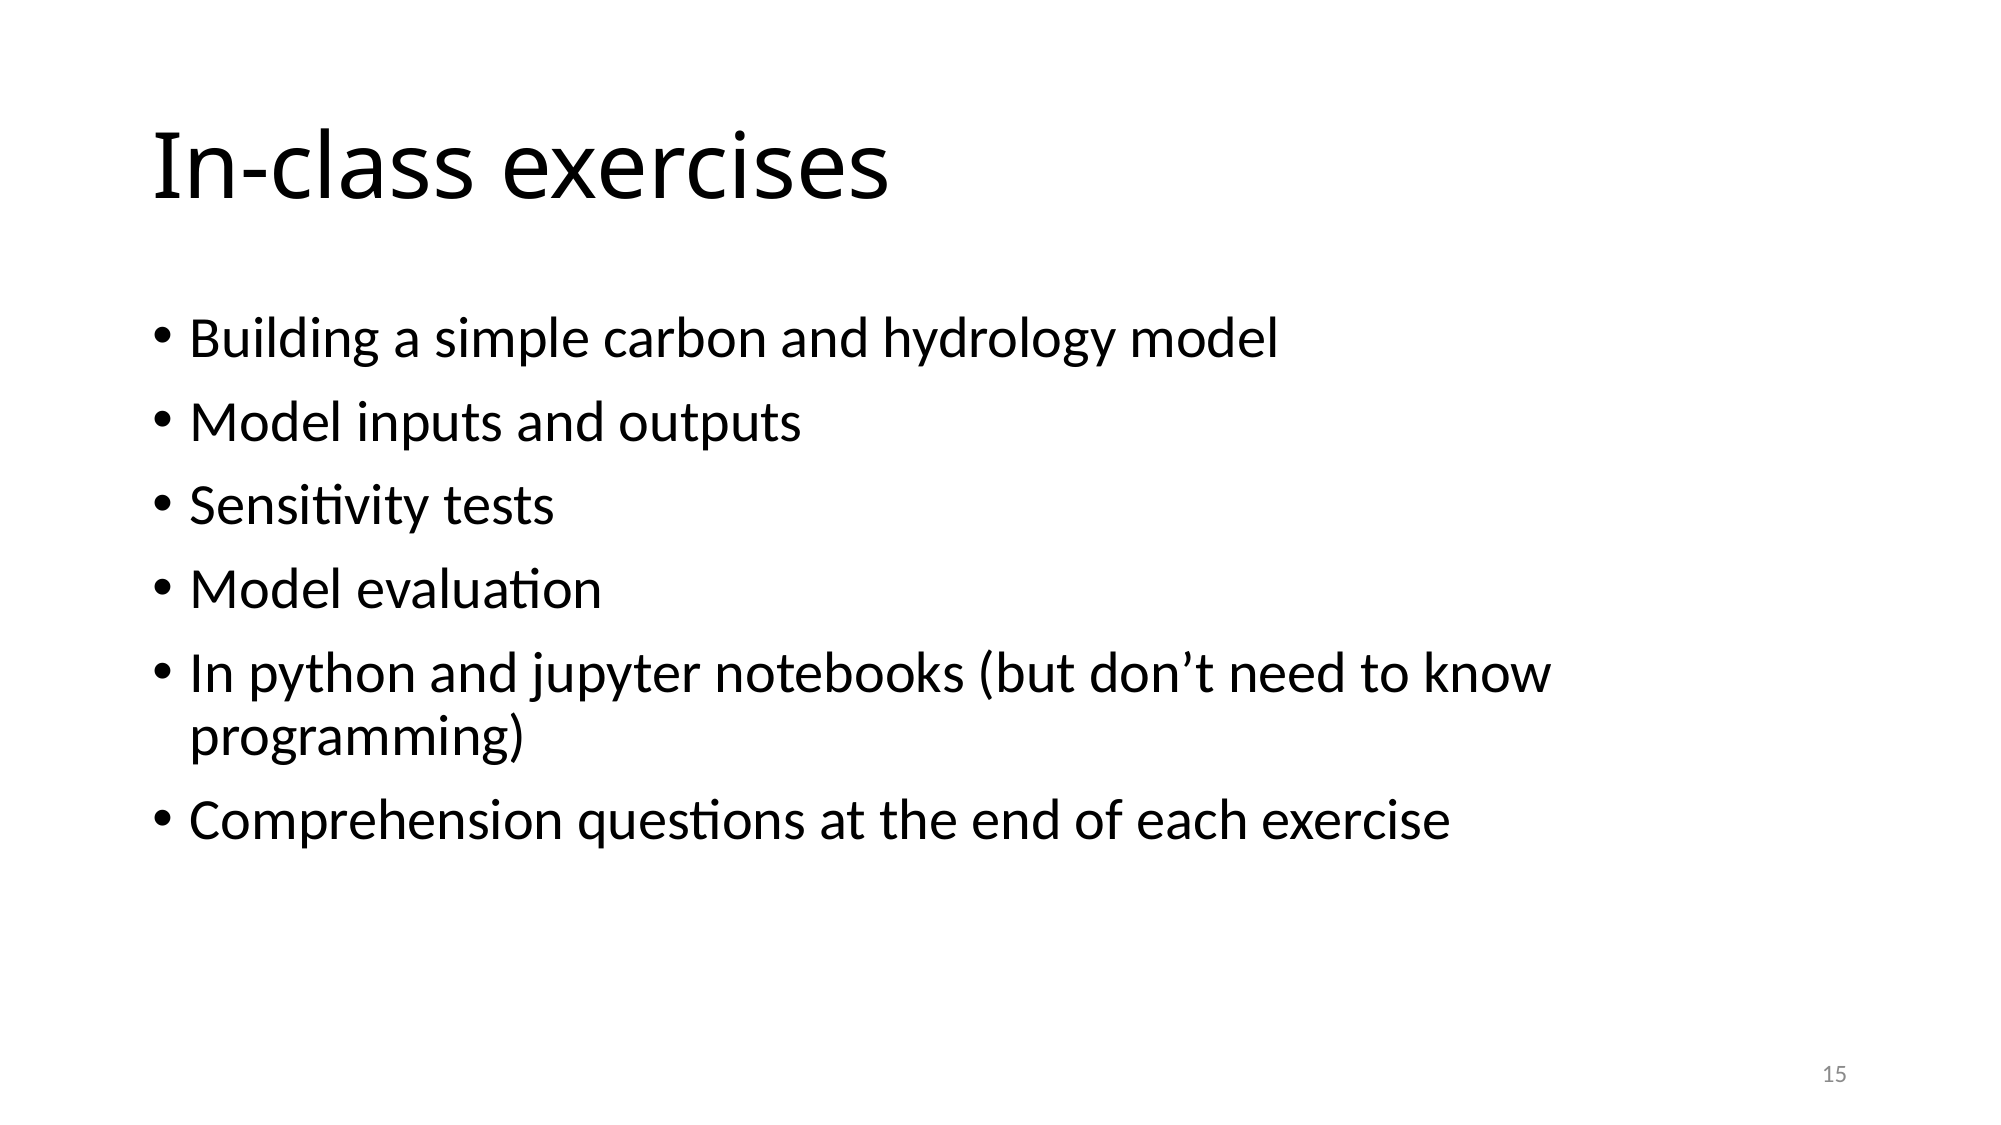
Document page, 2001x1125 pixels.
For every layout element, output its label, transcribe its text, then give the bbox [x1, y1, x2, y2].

slide_number 15 [1412, 1042, 1863, 1103]
title In-class exercises [137, 59, 1863, 278]
list Building a simple carbon and hydrology model Model inputs and outputs Sensitivity tests Model evaluation In python and jupyter notebooks (but don’t need to know programming) Comprehension questions at the end of each exercise [137, 299, 1863, 1014]
